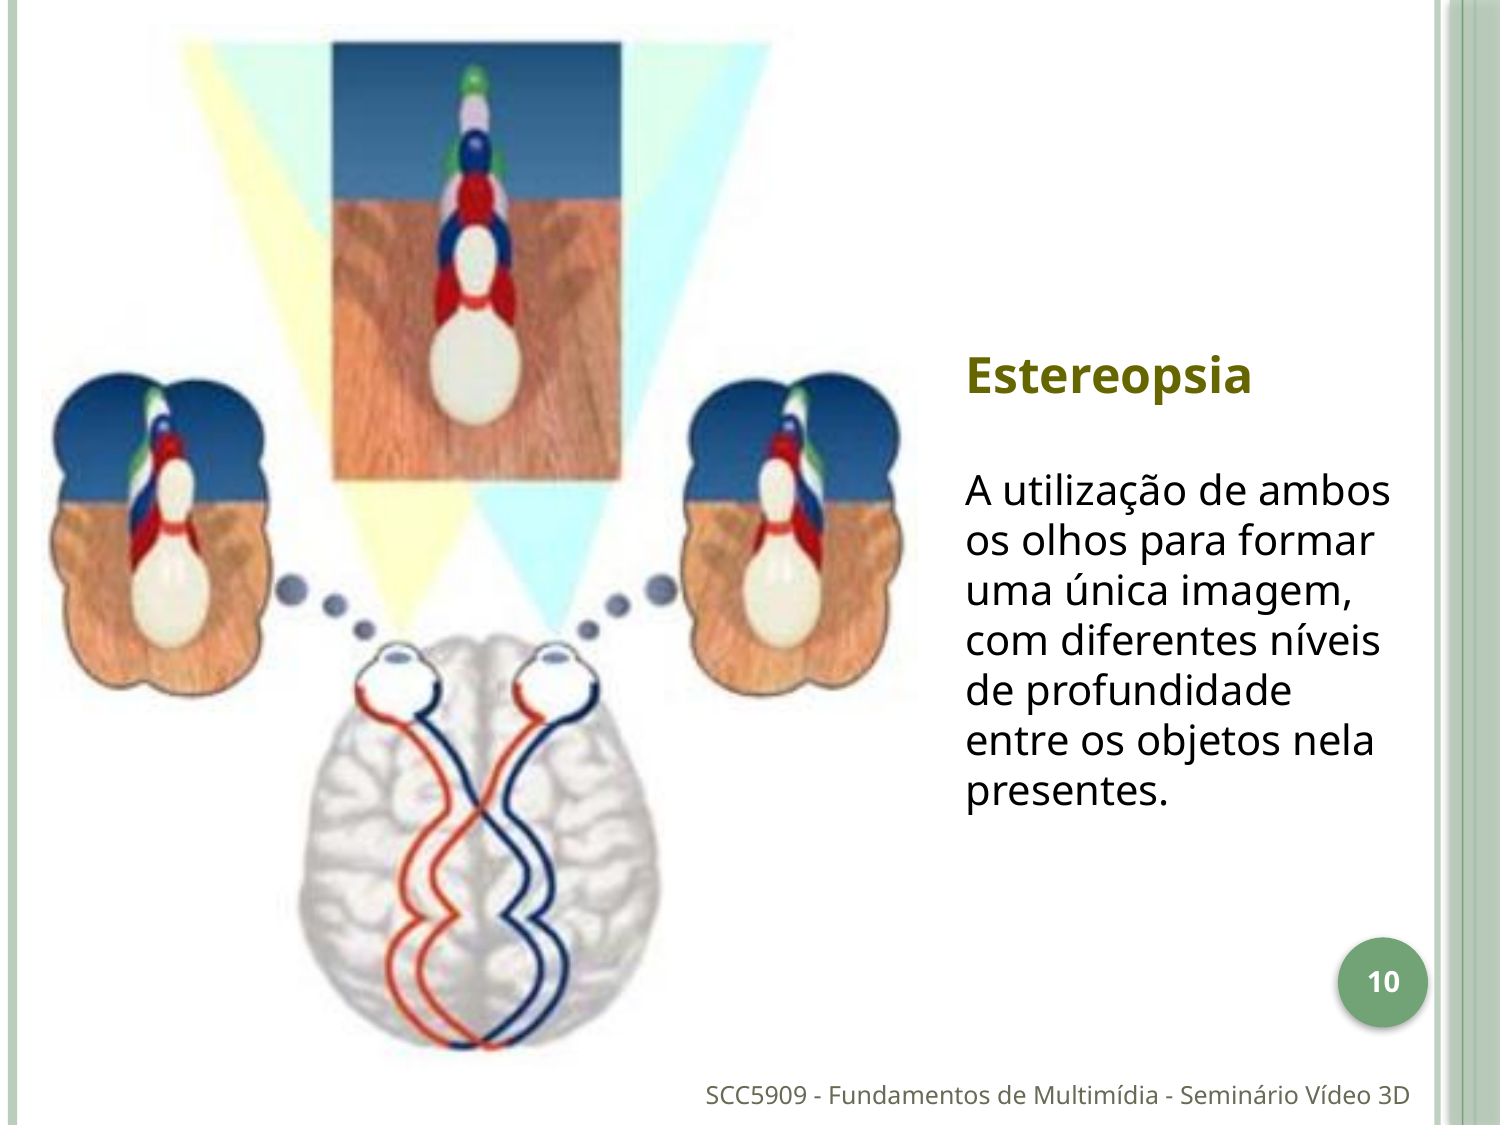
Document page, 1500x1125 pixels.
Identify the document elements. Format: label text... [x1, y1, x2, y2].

picture [40, 24, 918, 1071]
footer SCC5909 - Fundamentos de Multimídia - Seminário Vídeo 3D [690, 1065, 1436, 1125]
slide_number 10 [1333, 940, 1434, 1027]
text_box Estereopsia A utilização de ambos os olhos para formar uma única imagem, com diferentes níveis de profundidade entre os objetos nela presentes. [950, 336, 1424, 822]
